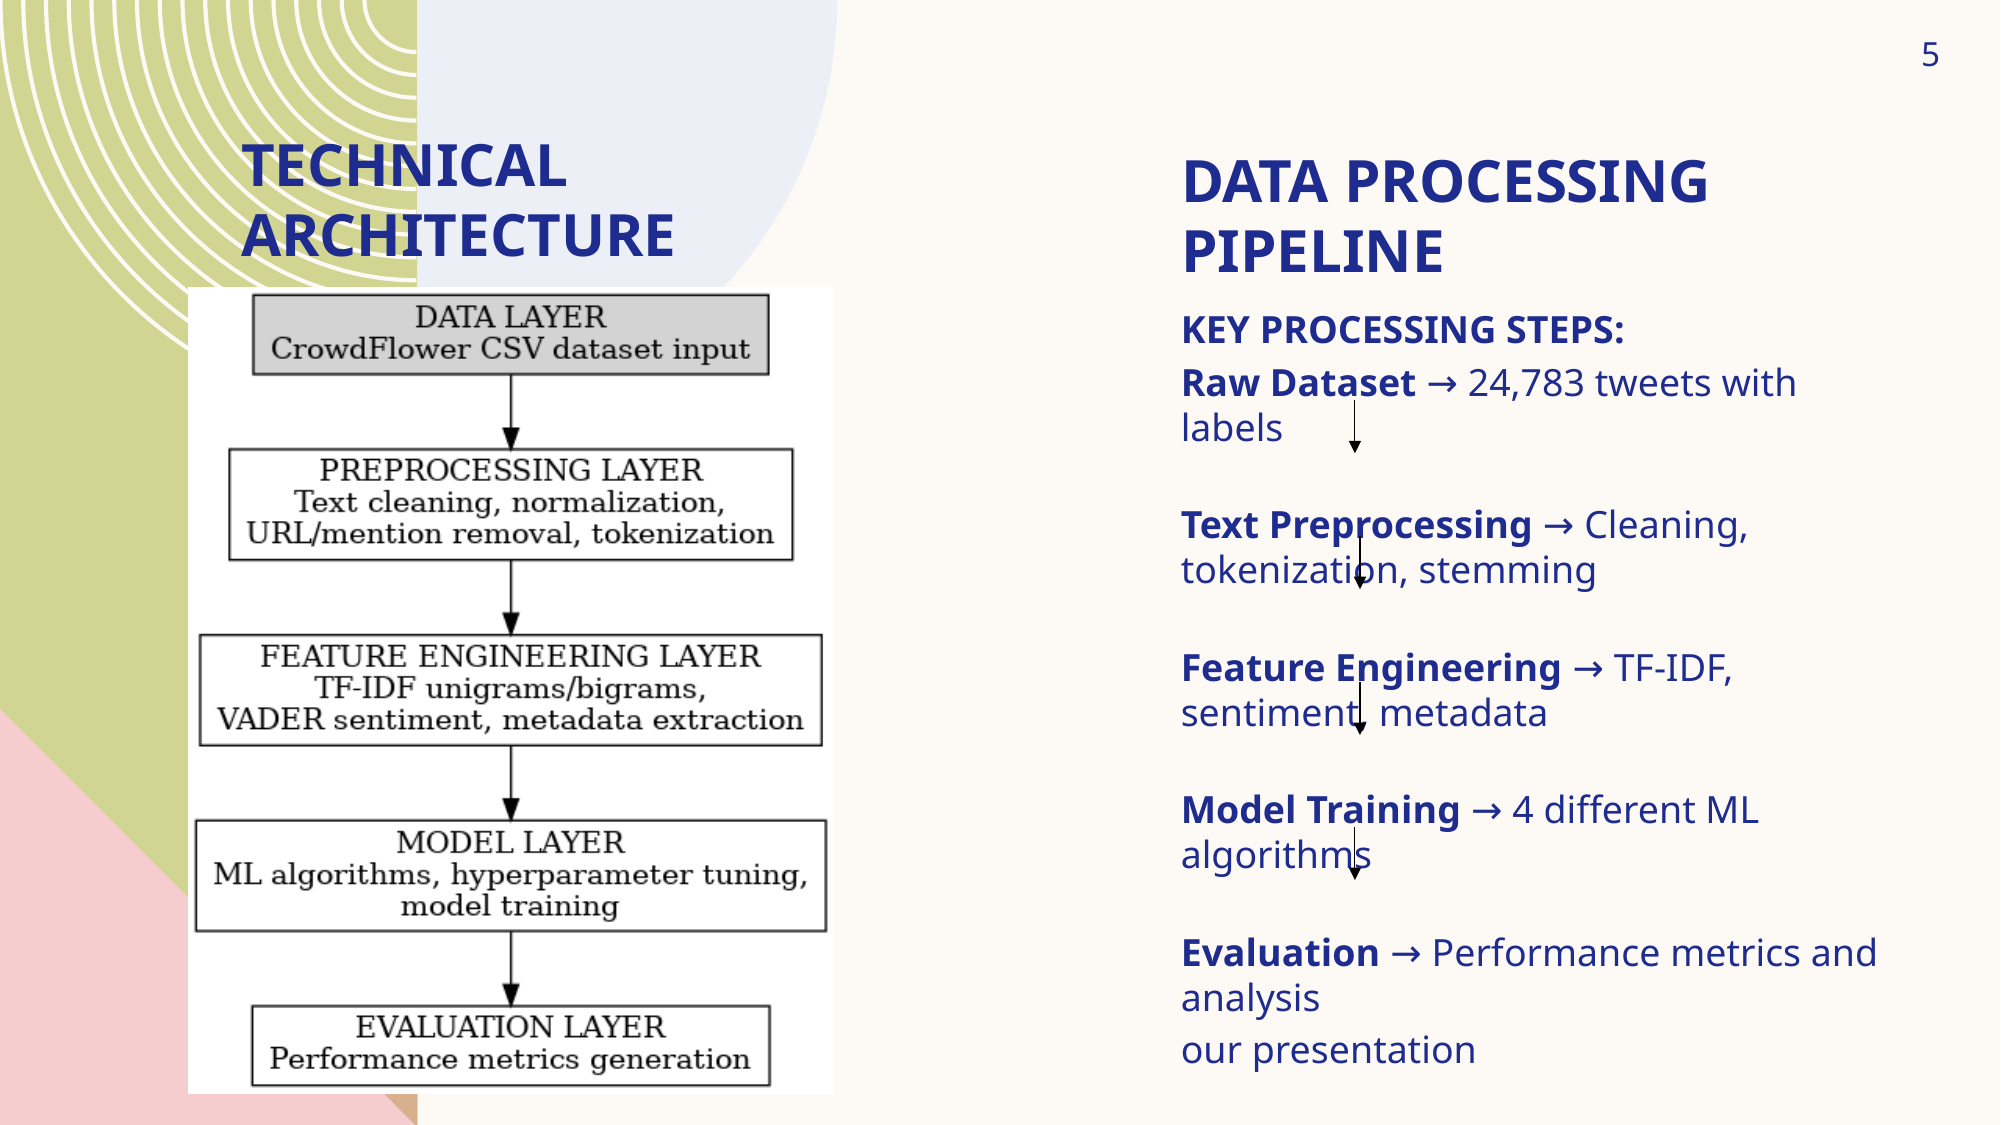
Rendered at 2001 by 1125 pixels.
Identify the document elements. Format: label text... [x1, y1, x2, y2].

slide_number 5 [1764, 16, 1940, 94]
title TECHNICAL ARCHITECTURE [226, 81, 789, 269]
text_box DATA PROCESSING PIPELINE [1166, 109, 1895, 284]
text_box KEY PROCESSING STEPS: Raw Dataset → 24,783 tweets with labels Text Preprocessing → Cleaning, tokenization, stemming Feature Engineering → TF-IDF, sentiment, metadata Model Training → 4 different ML algorithms Evaluation → Performance metrics and analysis our presentation [1166, 298, 1895, 1094]
picture [188, 287, 834, 1094]
